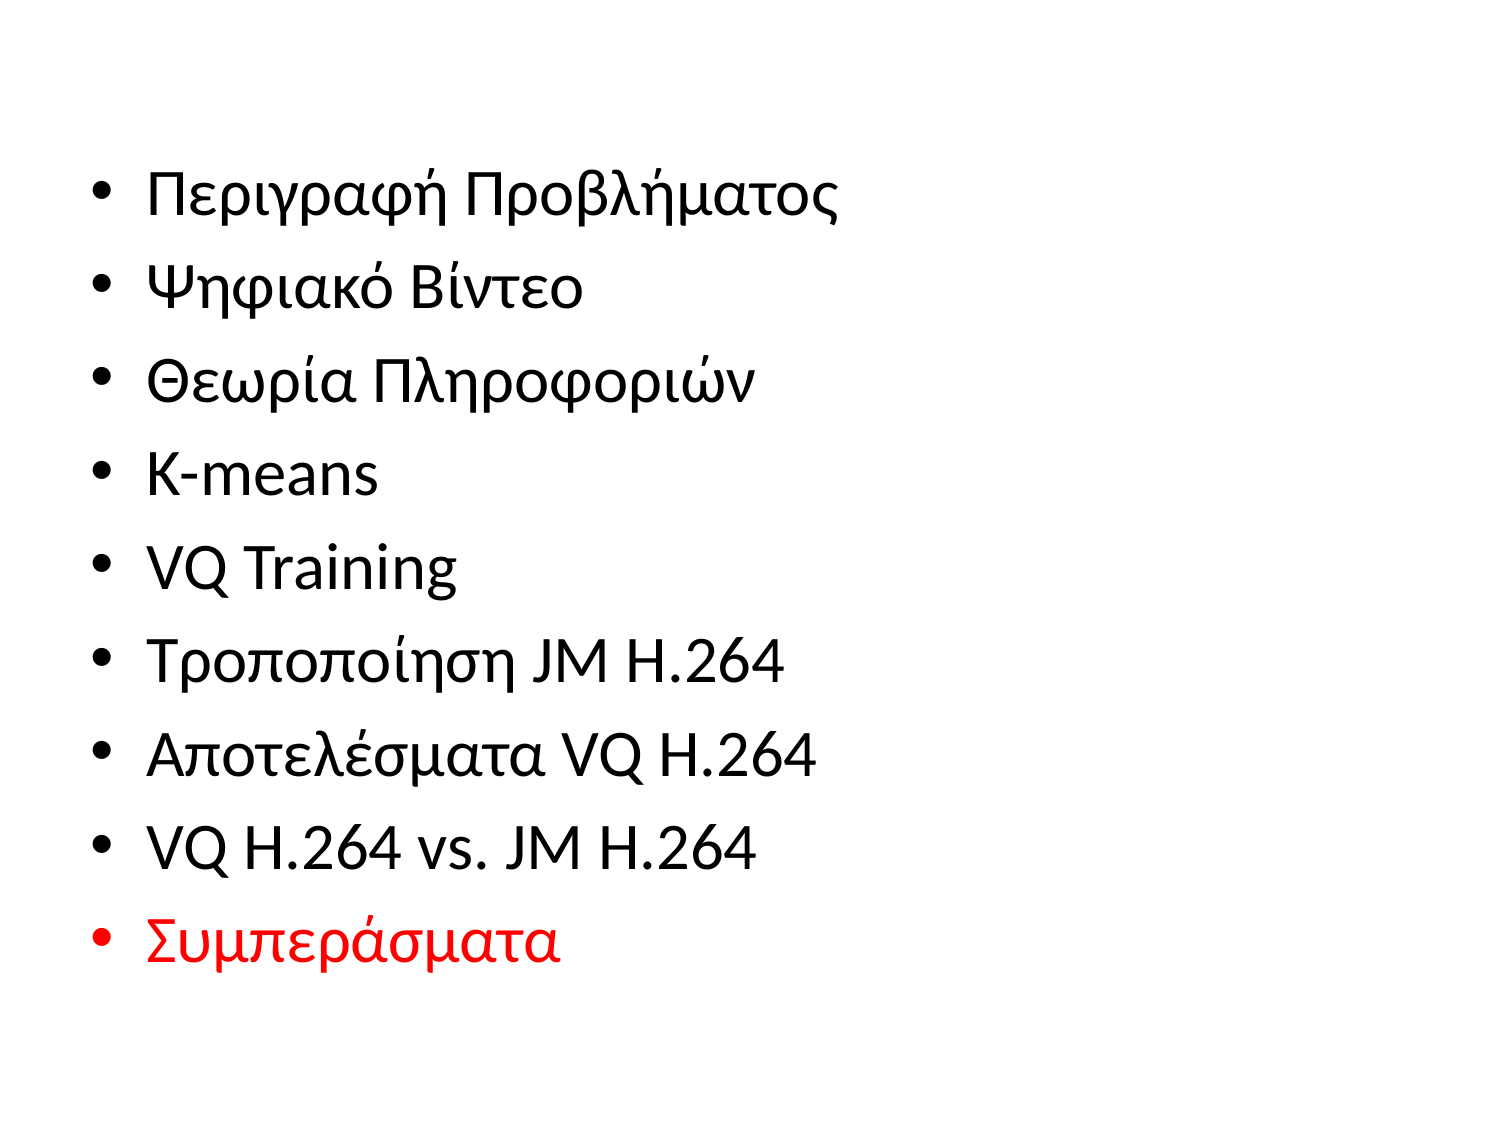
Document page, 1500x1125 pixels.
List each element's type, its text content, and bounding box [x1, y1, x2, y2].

list Περιγραφή Προβλήματος Ψηφιακό Βίντεο Θεωρία Πληροφοριών K-means VQ Training Τροποποίηση JM H.264 Αποτελέσματα VQ H.264 VQ H.264 vs. JM H.264 Συμπεράσματα [75, 0, 1425, 1125]
